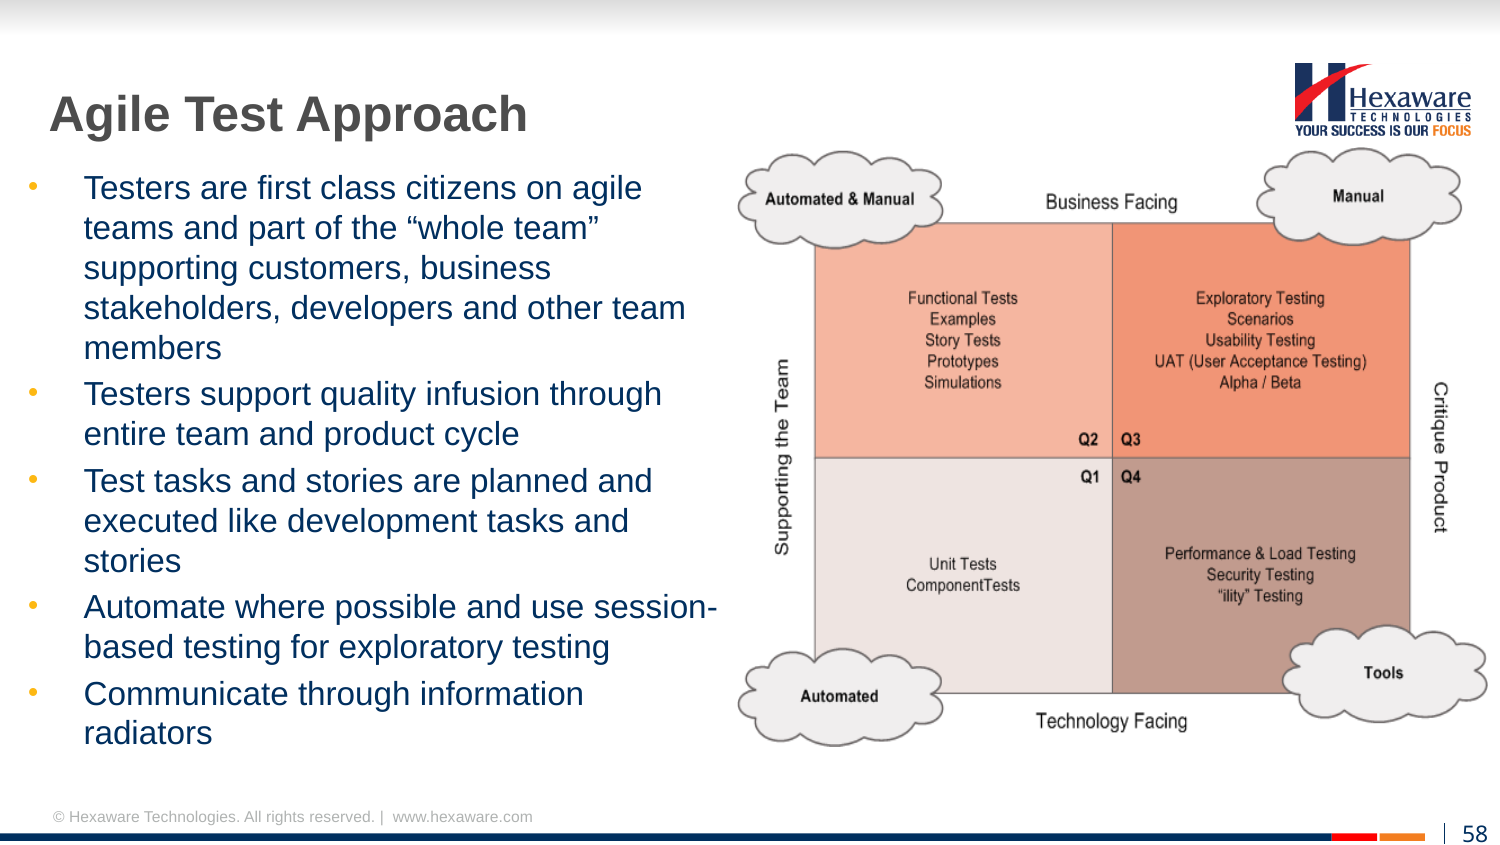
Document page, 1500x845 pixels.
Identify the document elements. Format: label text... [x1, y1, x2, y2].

text_box Testers are first class citizens on agile teams and part of the “whole team” supporting customers, business stakeholders, developers and other team members Testers support quality infusion through entire team and product cycle Test tasks and stories are planned and executed like development tasks and stories Automate where possible and use session-based testing for exploratory testing Communicate through information radiators [12, 158, 738, 785]
title Agile Test Approach [37, 73, 1125, 149]
picture [737, 146, 1488, 747]
picture [1295, 63, 1471, 136]
